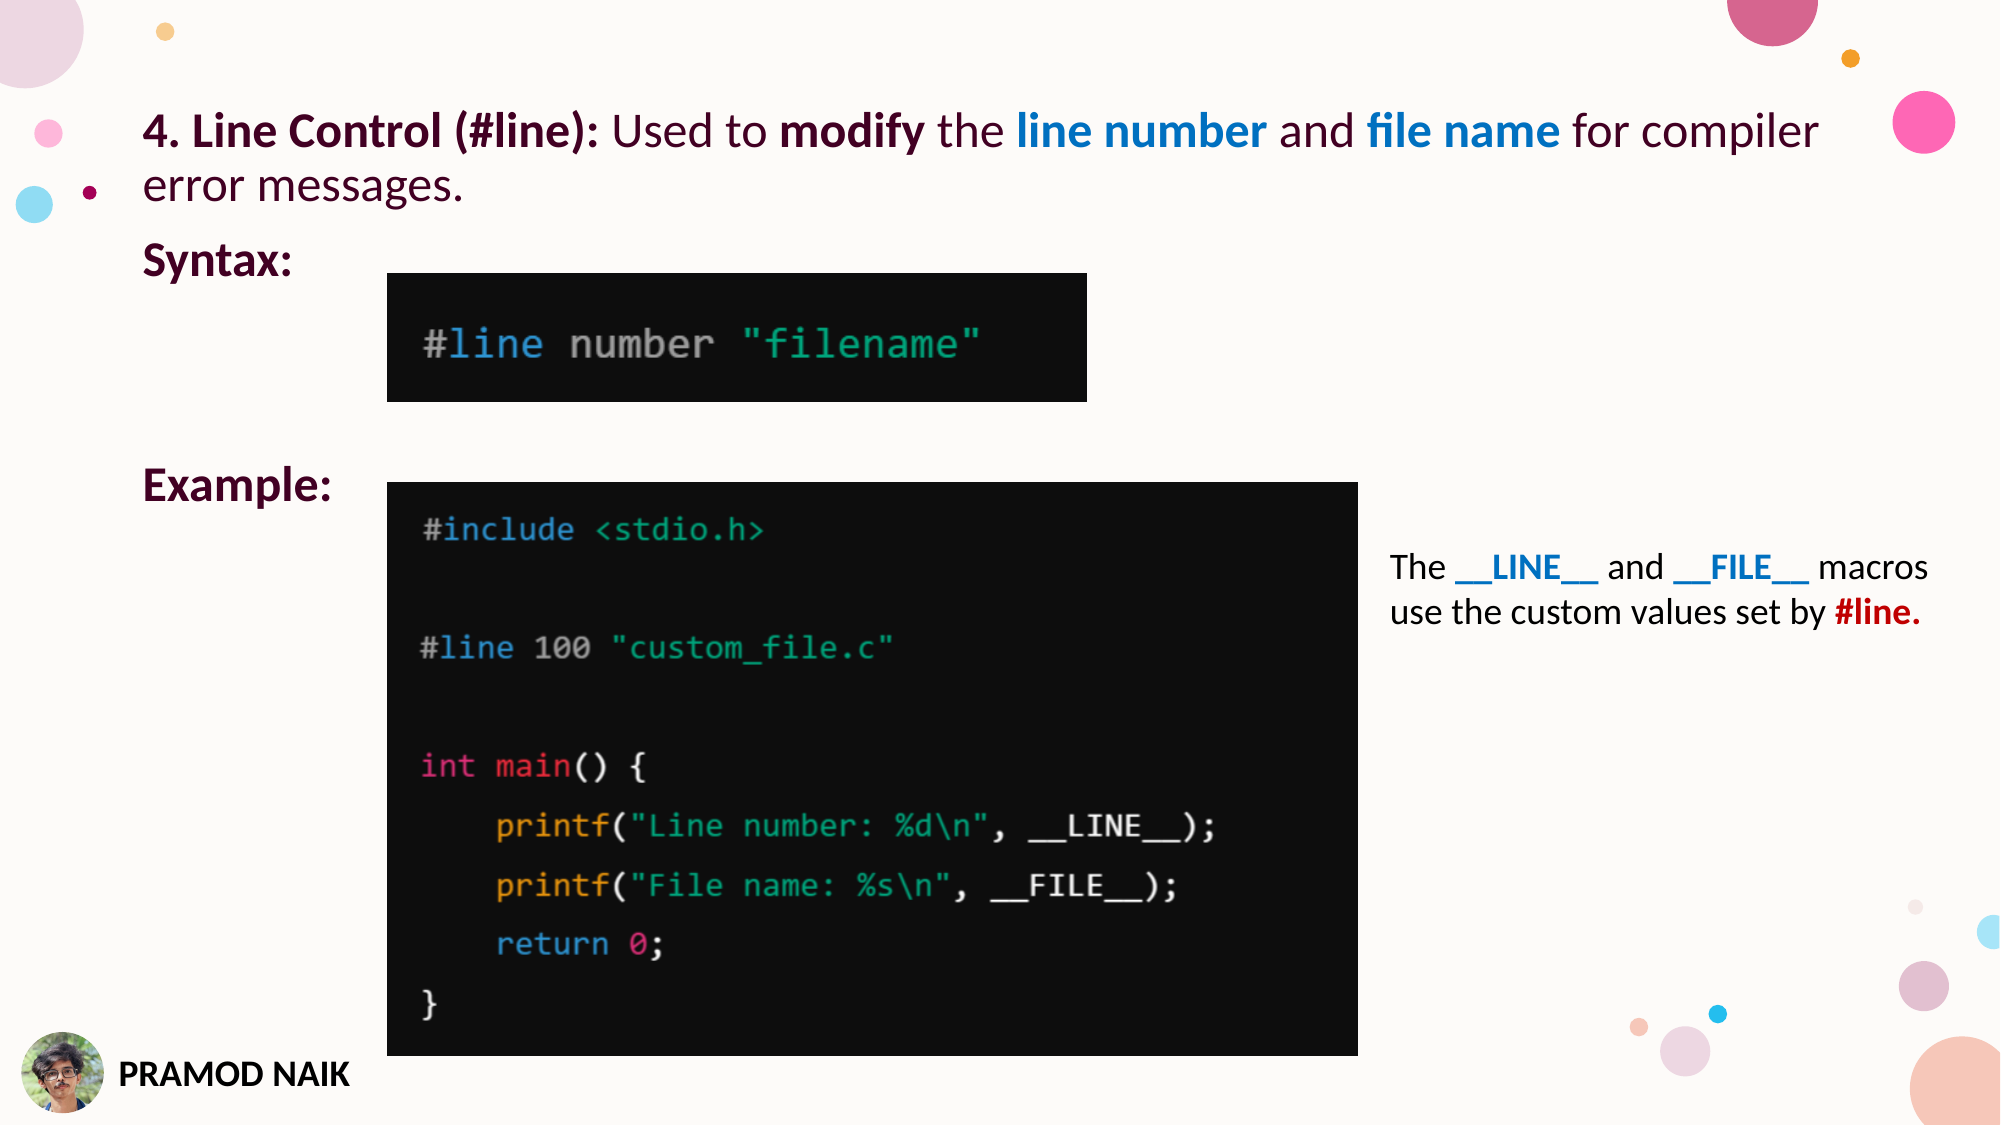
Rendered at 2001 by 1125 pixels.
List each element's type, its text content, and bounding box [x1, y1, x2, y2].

picture [387, 273, 1087, 402]
text_box The __LINE__ and __FILE__ macros use the custom values set by #line. [1374, 534, 1971, 640]
list 4. Line Control (#line): Used to modify the line number and file name for compiler error messages. Syntax: Example: [127, 97, 1877, 1014]
picture [387, 482, 1358, 1056]
picture [21, 1031, 104, 1114]
